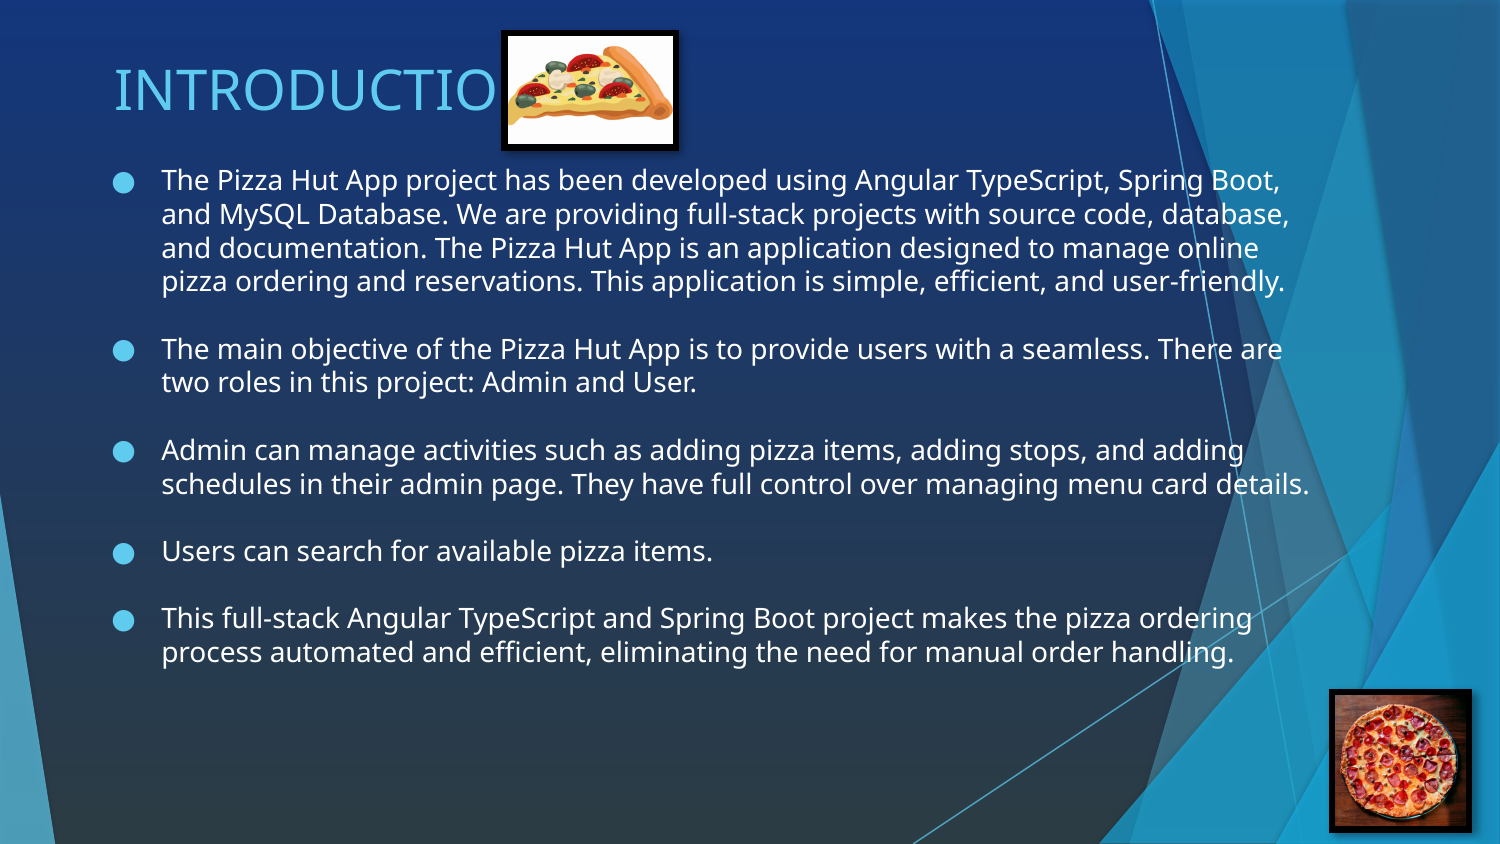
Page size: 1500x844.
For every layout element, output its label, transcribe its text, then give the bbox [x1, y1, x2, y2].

picture [1334, 694, 1467, 827]
list The Pizza Hut App project has been developed using Angular TypeScript, Spring Boot, and MySQL Database. We are providing full-stack projects with source code, database, and documentation. The Pizza Hut App is an application designed to manage online pizza ordering and reservations. This application is simple, efficient, and user-friendly. The main objective of the Pizza Hut App is to provide users with a seamless. There are two roles in this project: Admin and User. Admin can manage activities such as adding pizza items, adding stops, and adding schedules in their admin page. They have full control over managing menu card details. Users can search for available pizza items. This full-stack Angular TypeScript and Spring Boot project makes the pizza ordering process automated and efficient, eliminating the need for manual order handling. [71, 147, 1335, 650]
picture [507, 35, 674, 145]
title INTRODUCTION [99, 38, 500, 134]
title INTRODUCTION [688, 38, 1364, 134]
